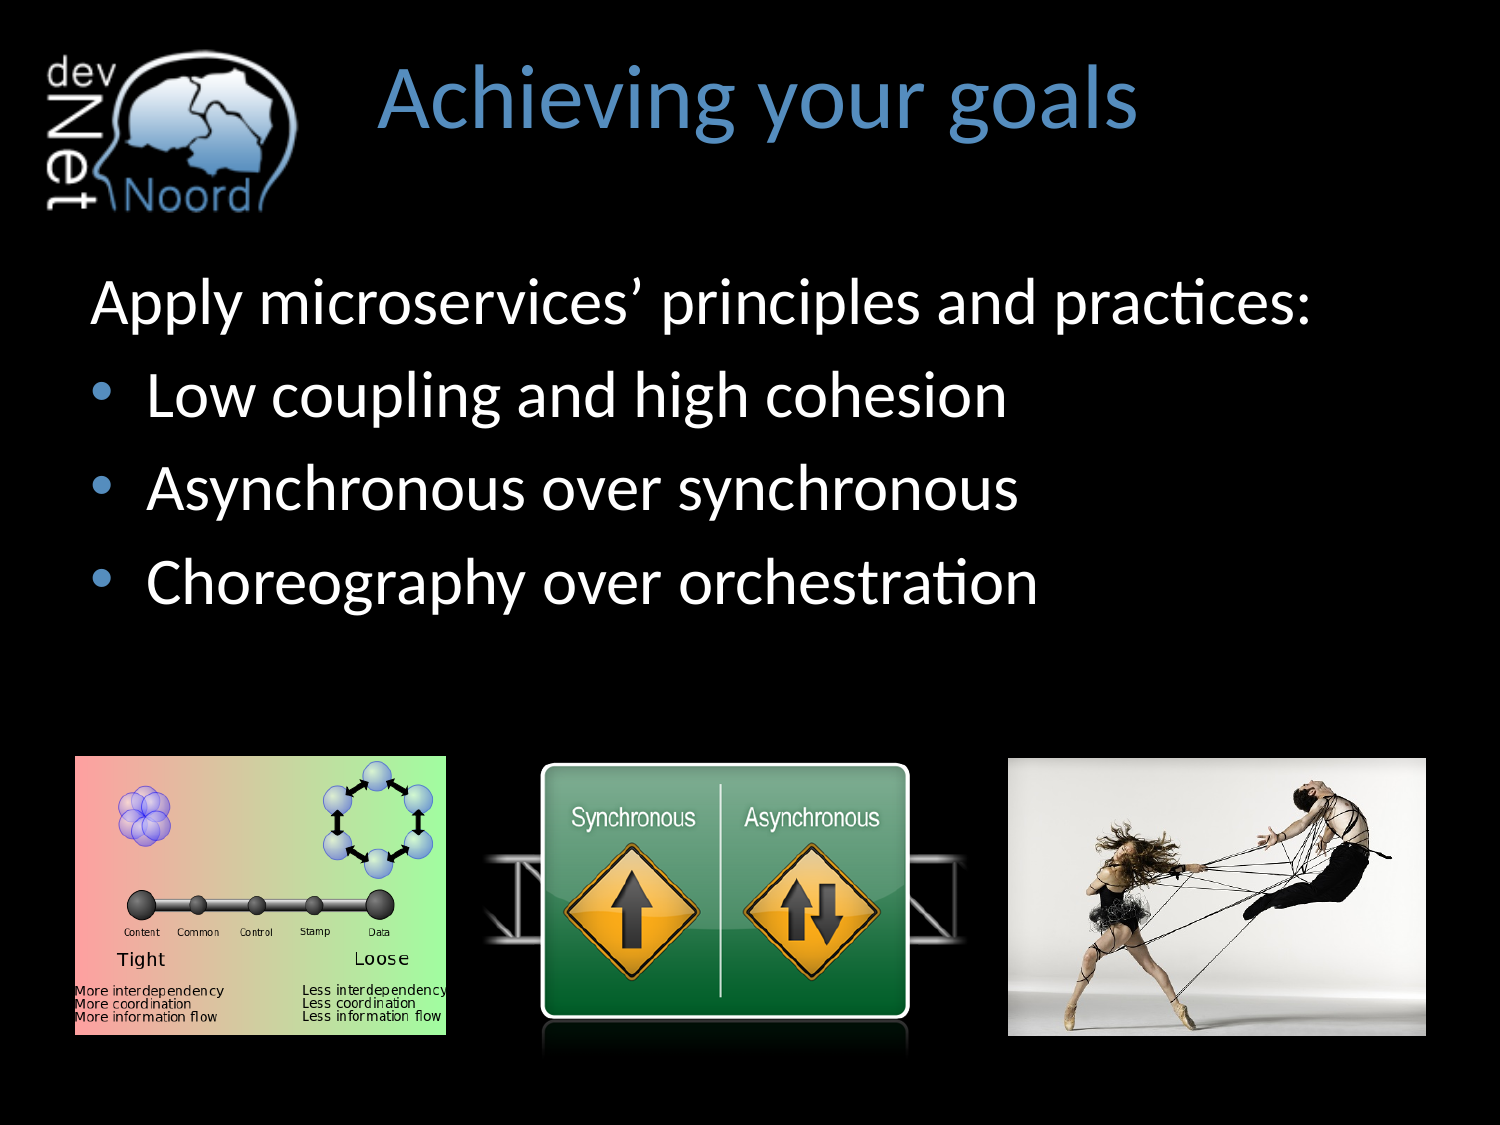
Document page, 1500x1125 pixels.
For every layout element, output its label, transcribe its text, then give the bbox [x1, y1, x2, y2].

list Apply microservices’ principles and practices: Low coupling and high cohesion Asynchronous over synchronous Choreography over orchestration [75, 249, 1425, 1063]
picture [74, 756, 446, 1035]
picture [24, 30, 313, 238]
picture [454, 735, 996, 1063]
title Achieving your goals [362, 29, 1425, 205]
picture [1008, 758, 1426, 1037]
